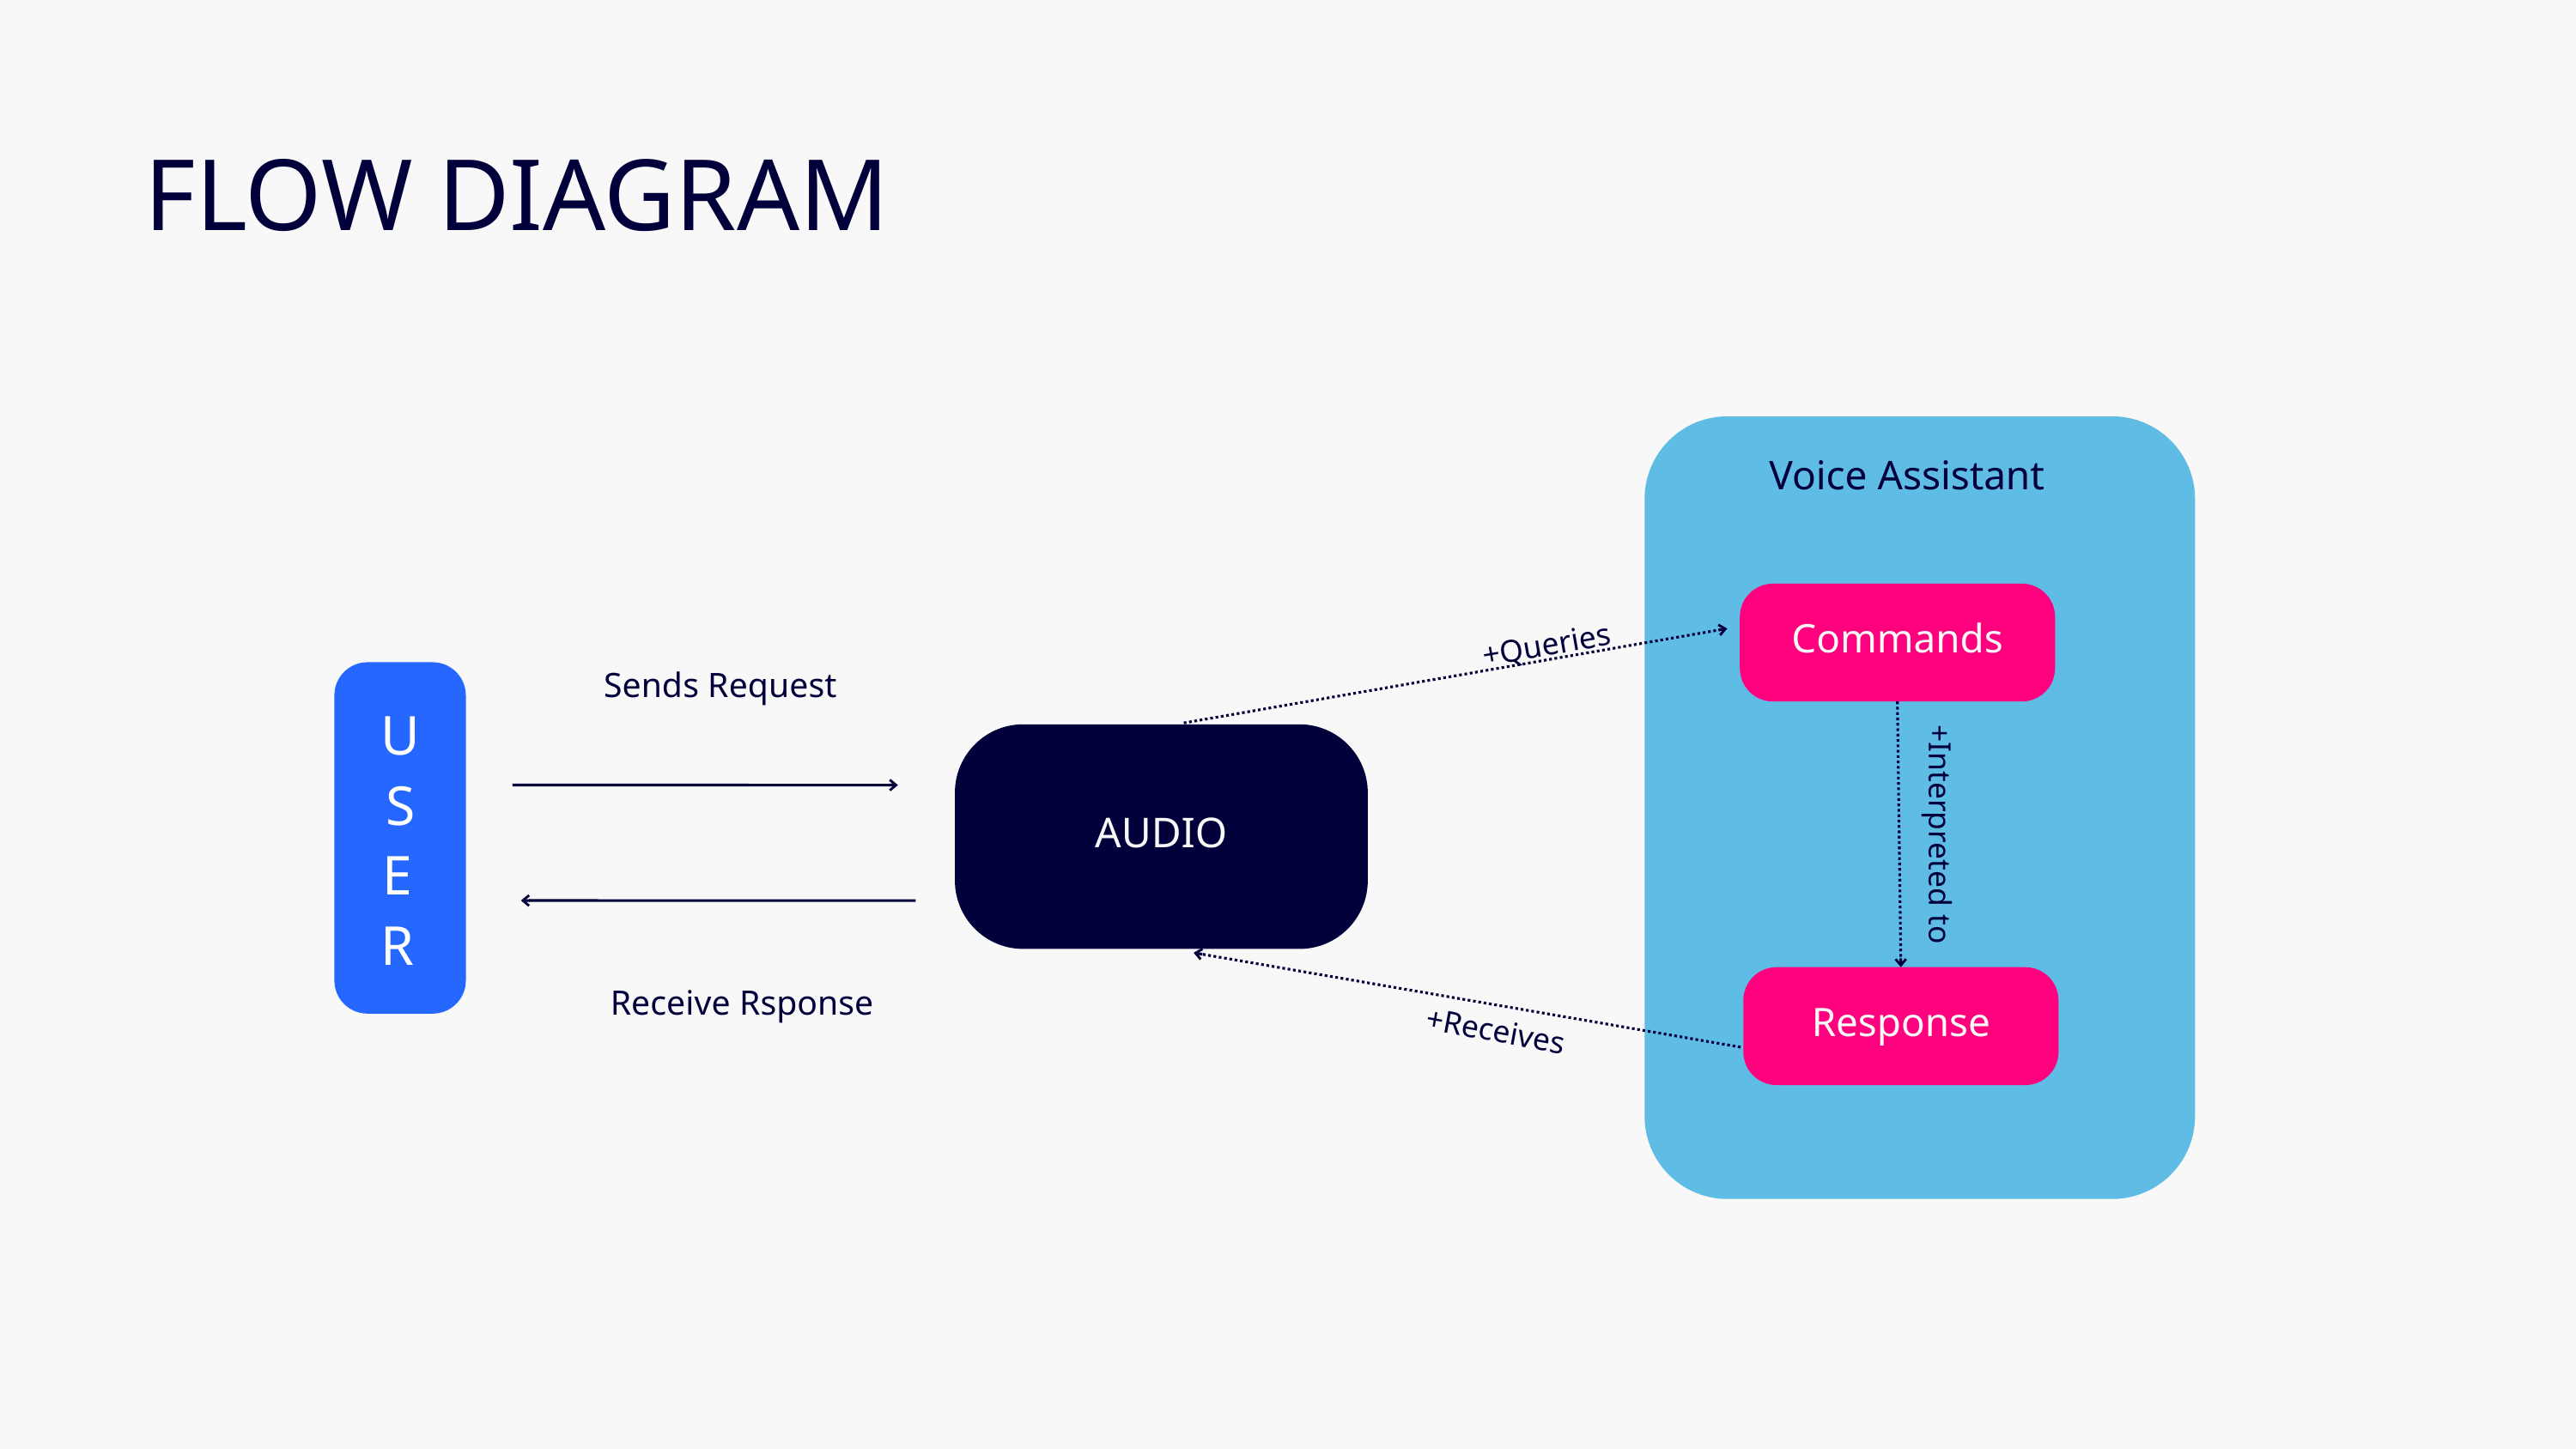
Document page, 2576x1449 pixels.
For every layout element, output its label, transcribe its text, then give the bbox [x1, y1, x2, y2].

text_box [223, 772, 576, 904]
text_box FLOW DIAGRAM [144, 131, 1145, 251]
text_box Receive Rsponse [595, 973, 889, 1022]
text_box S [384, 761, 417, 770]
text_box +Receives [1390, 986, 1602, 1067]
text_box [954, 724, 1369, 949]
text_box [1739, 583, 2056, 702]
text_box U [380, 690, 421, 767]
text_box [1644, 415, 2196, 1199]
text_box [1743, 967, 2059, 1086]
text_box Sends Request [599, 657, 841, 704]
text_box R [380, 910, 416, 977]
text_box +Queries [1435, 602, 1639, 681]
